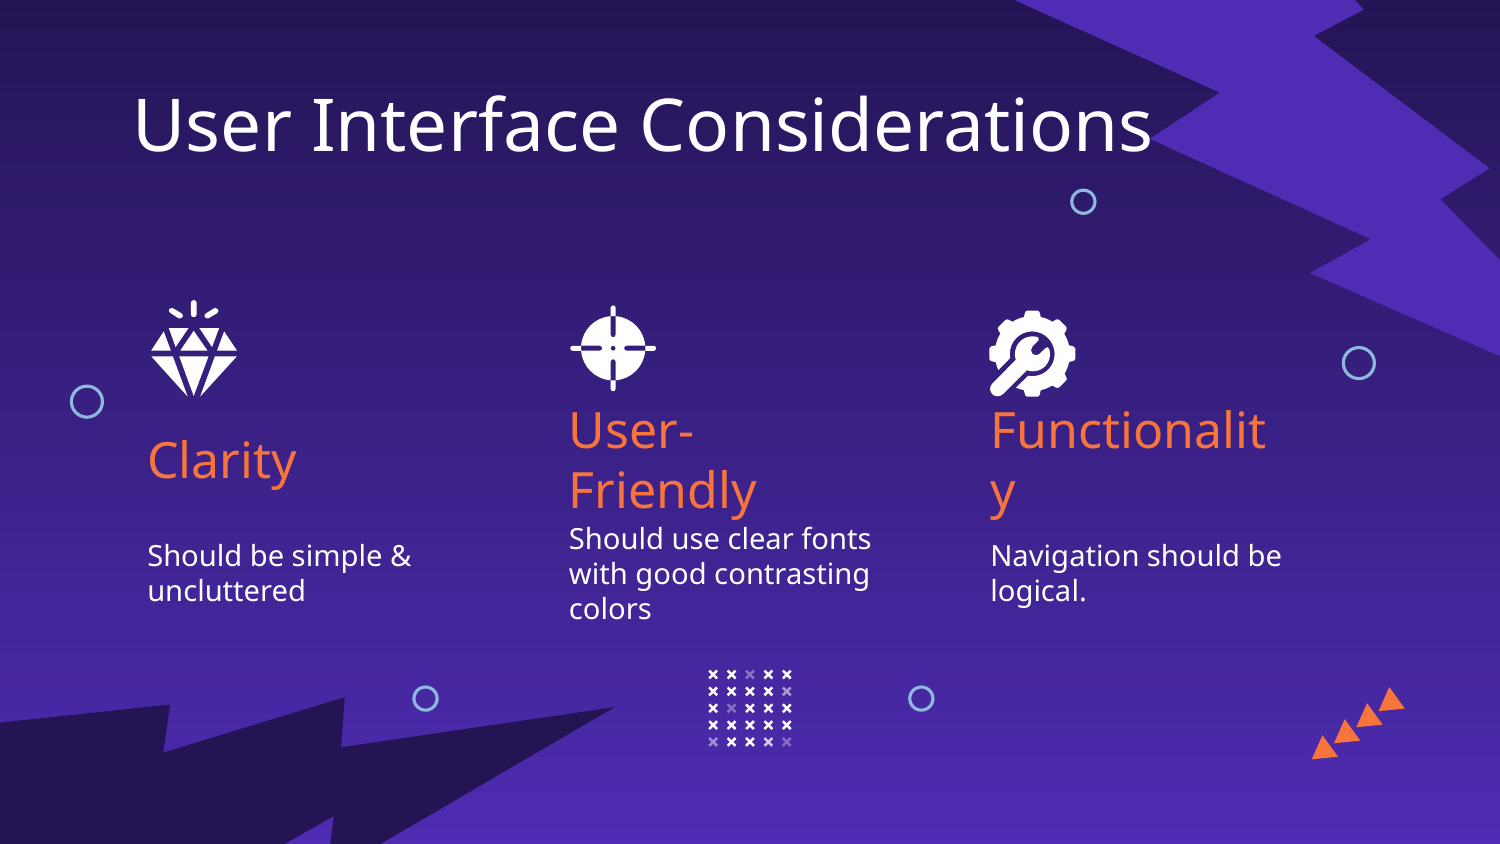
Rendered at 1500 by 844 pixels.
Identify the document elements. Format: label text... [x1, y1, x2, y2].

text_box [71, 189, 1406, 771]
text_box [989, 310, 1076, 397]
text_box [150, 299, 238, 397]
title User Interface Considerations [117, 63, 1383, 161]
